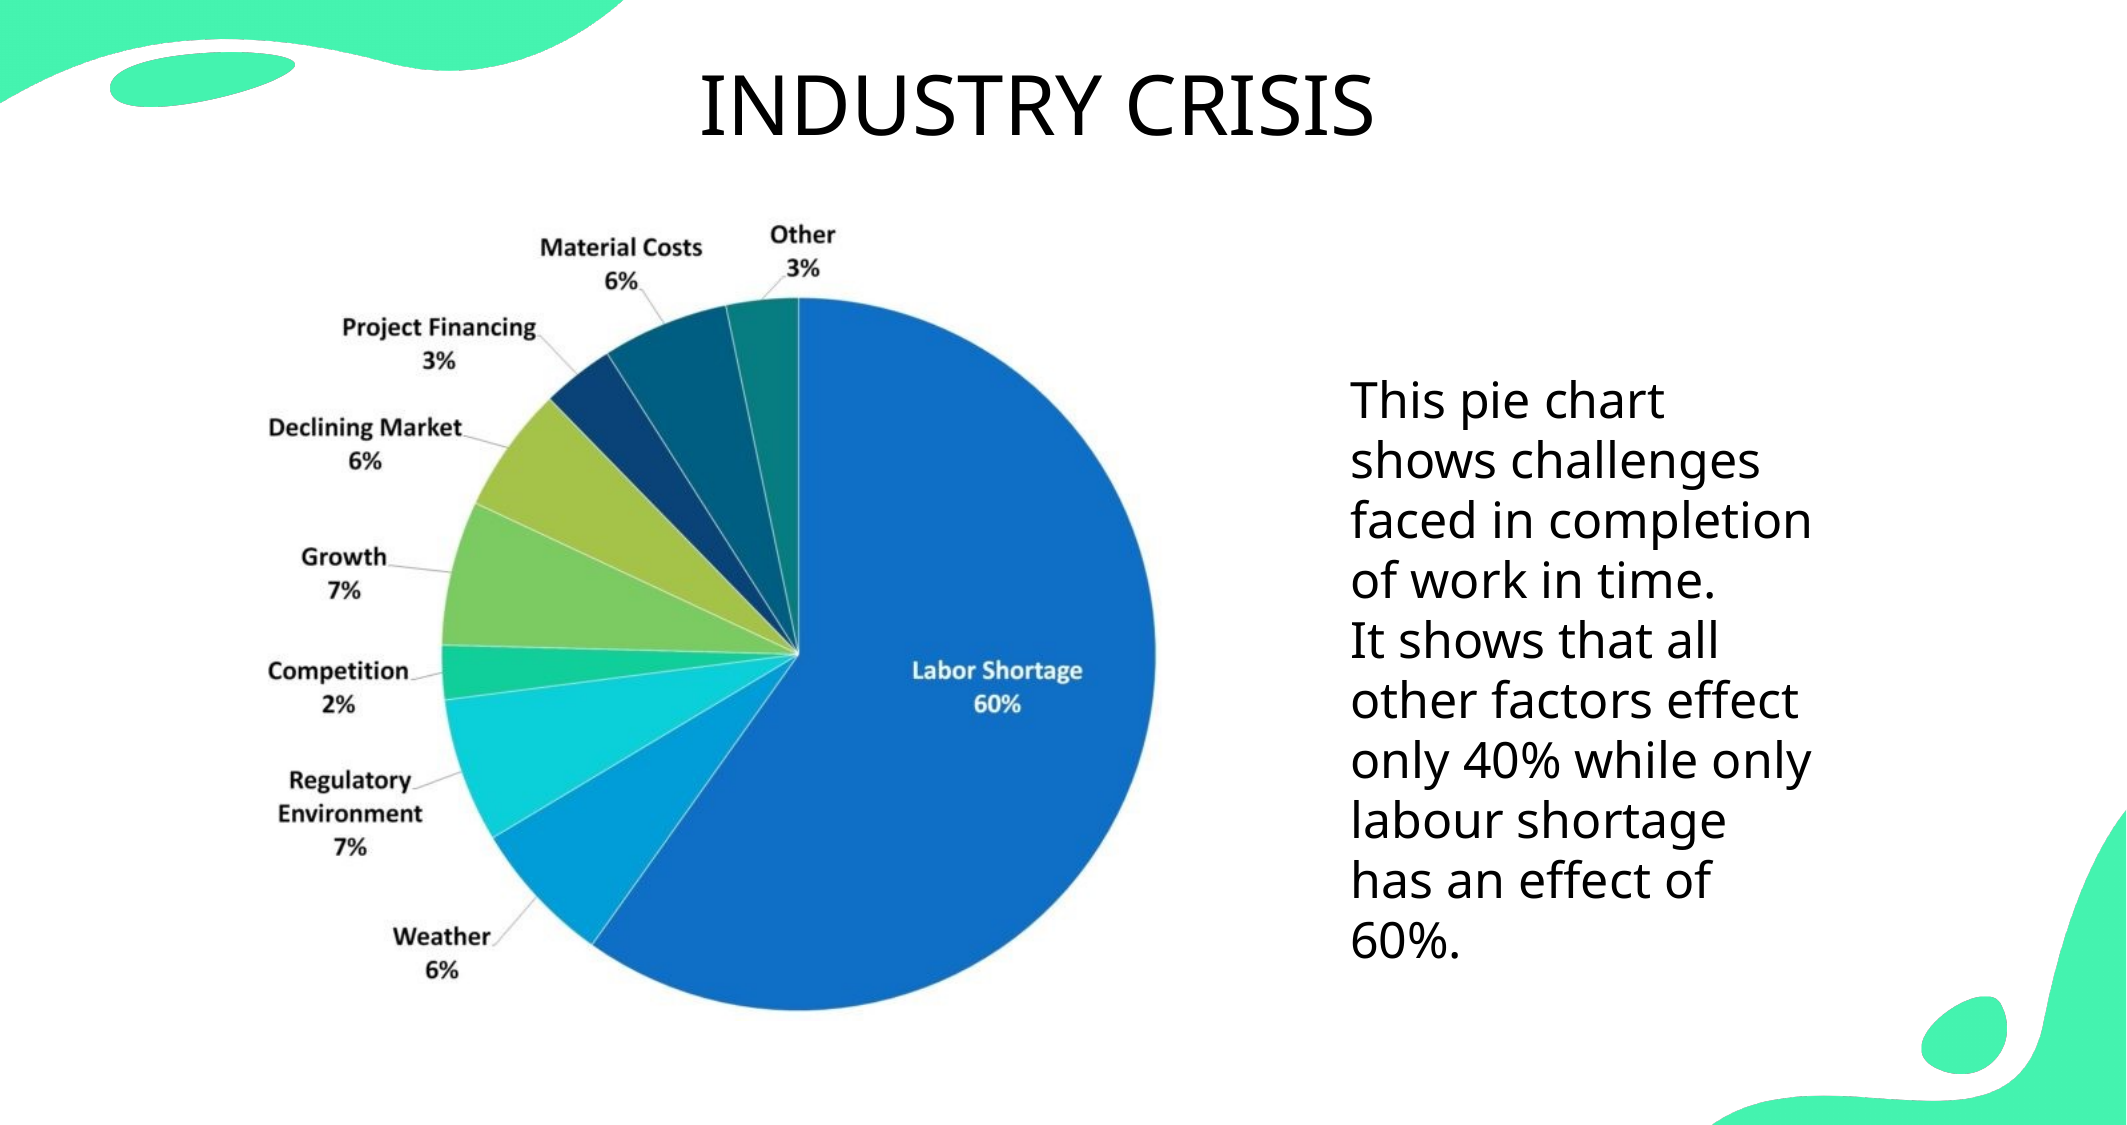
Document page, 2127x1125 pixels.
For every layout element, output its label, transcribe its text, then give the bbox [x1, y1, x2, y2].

picture [267, 212, 1313, 1021]
text_box This pie chart shows challenges faced in completion of work in time. It shows that all other factors effect only 40% while only labour shortage has an effect of 60%. [1335, 360, 1831, 976]
picture [0, 0, 625, 127]
text_box INDUSTRY CRISIS [684, 44, 1584, 160]
picture [1644, 797, 2127, 1125]
